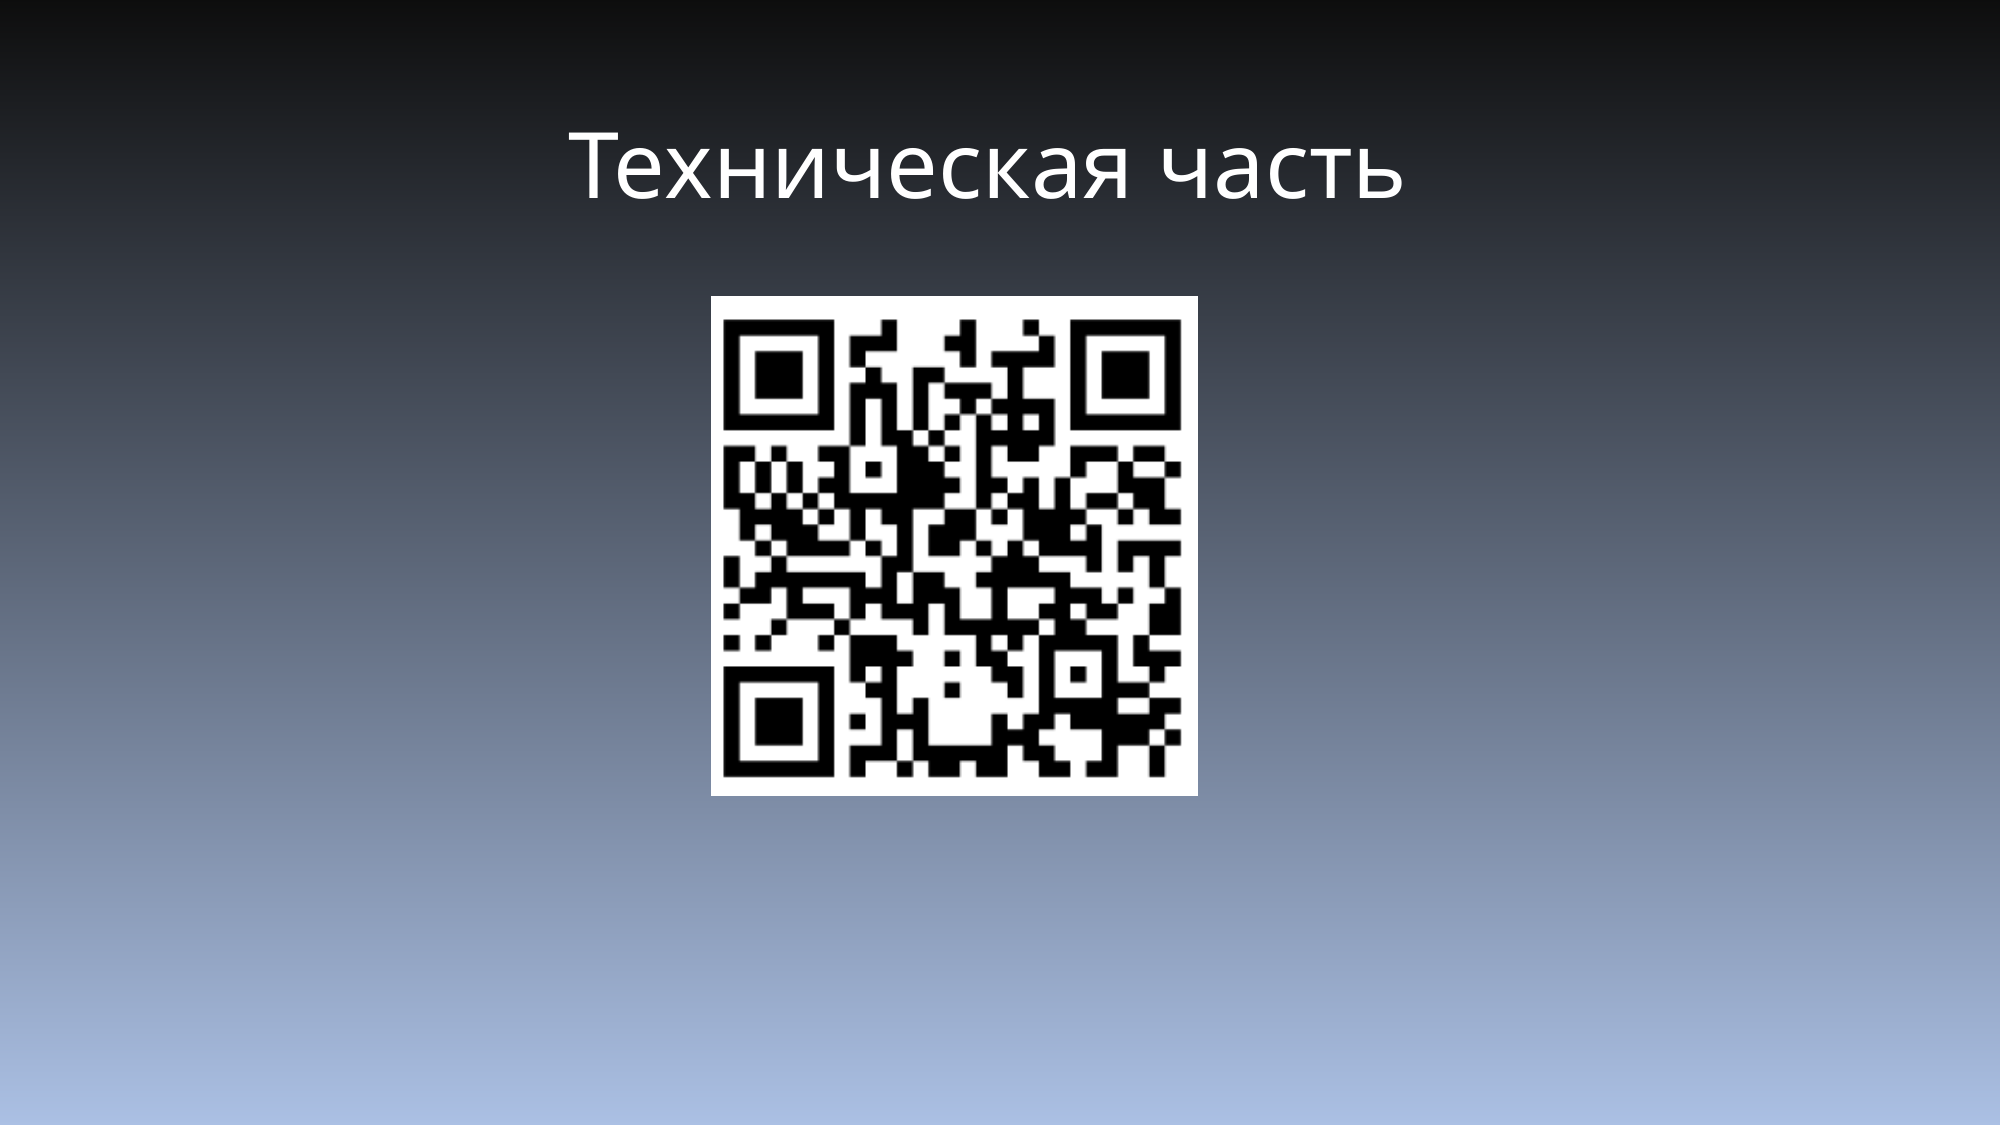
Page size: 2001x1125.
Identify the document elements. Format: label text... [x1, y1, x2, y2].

title Техническая часть [137, 59, 1863, 278]
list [711, 296, 1198, 796]
